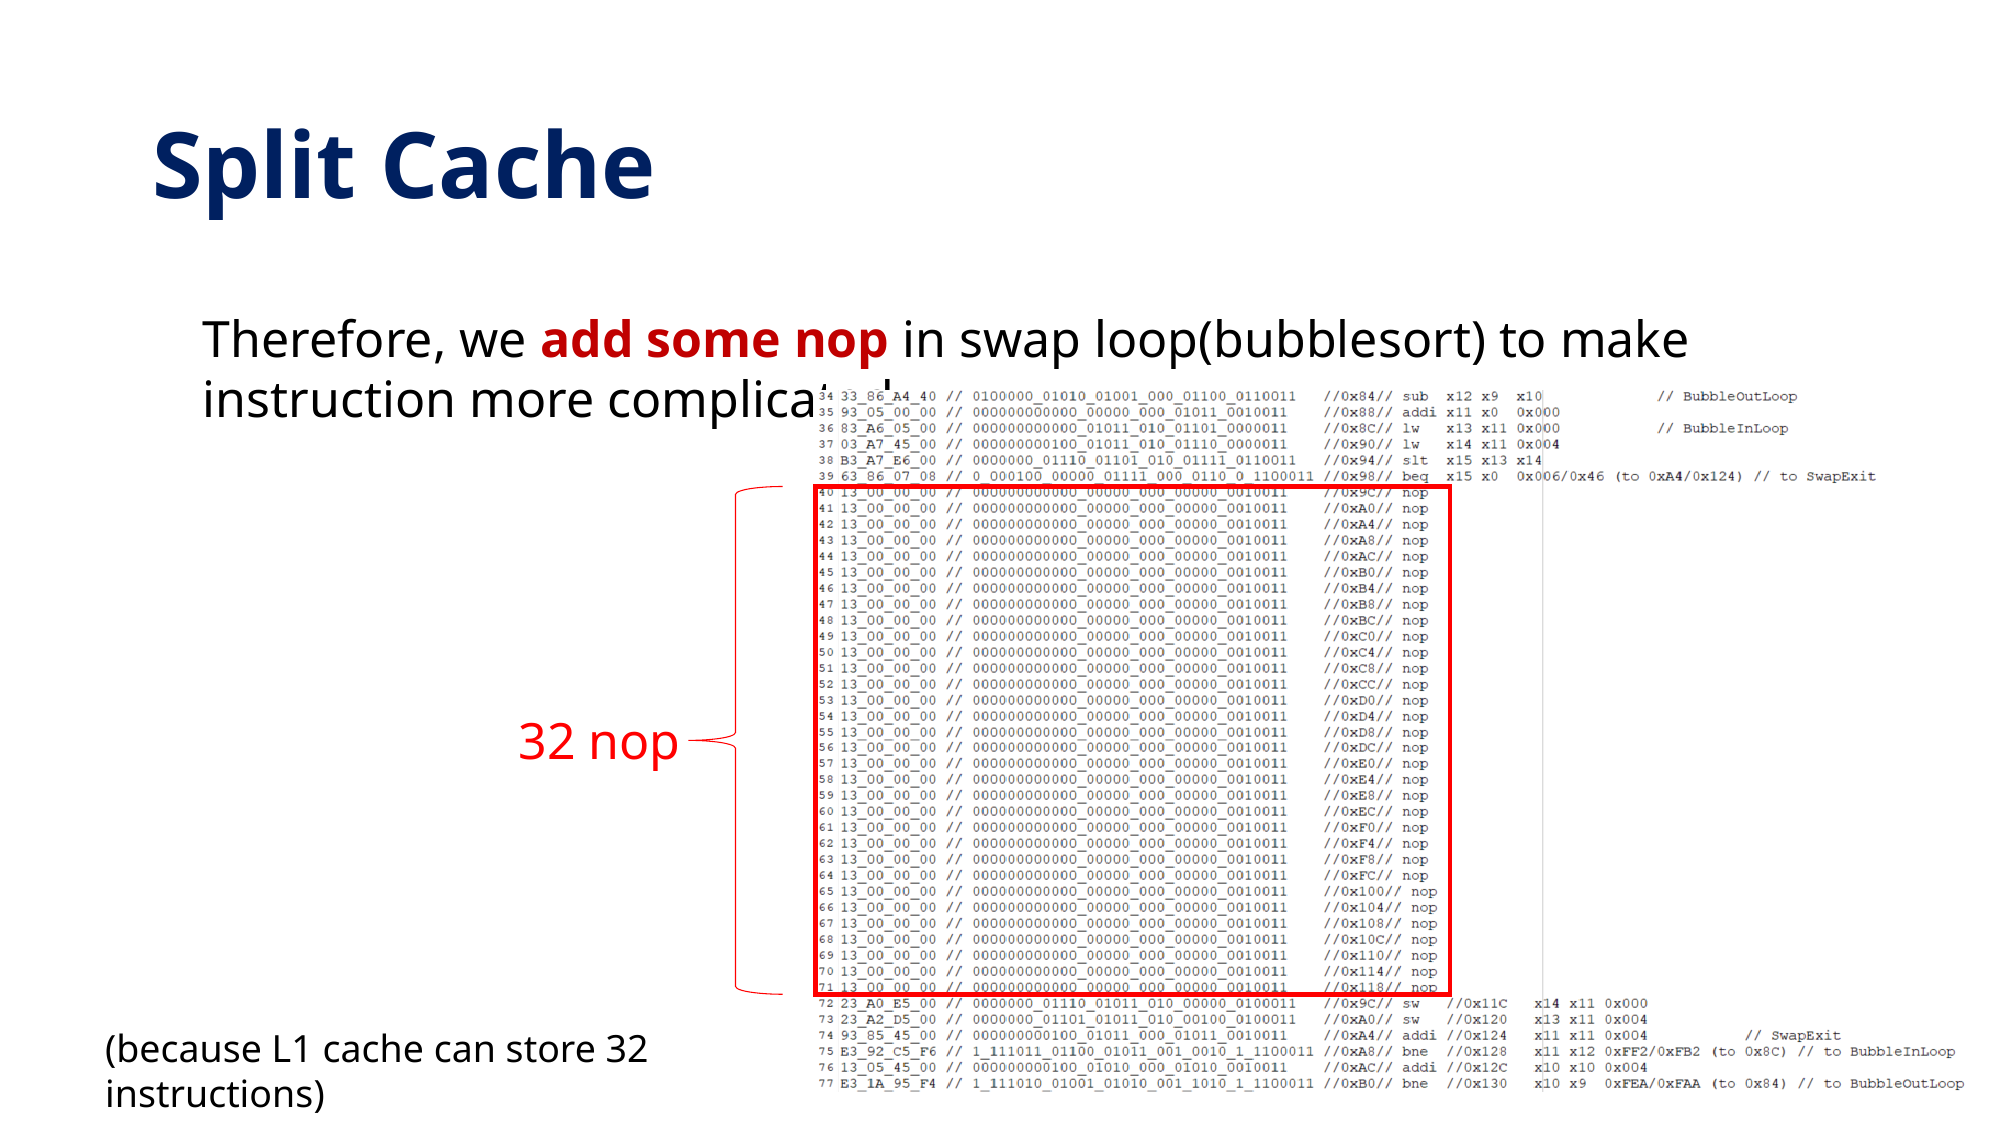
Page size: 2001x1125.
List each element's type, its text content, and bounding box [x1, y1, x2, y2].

text_box [688, 485, 783, 995]
text_box 32 nop [503, 702, 734, 778]
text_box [815, 390, 1973, 1092]
text_box (because L1 cache can store 32 instructions) [90, 1017, 783, 1123]
title Split Cache [137, 59, 1863, 278]
text_box Therefore, we add some nop in swap loop(bubblesort) to make instruction more complicated. [187, 299, 1812, 435]
